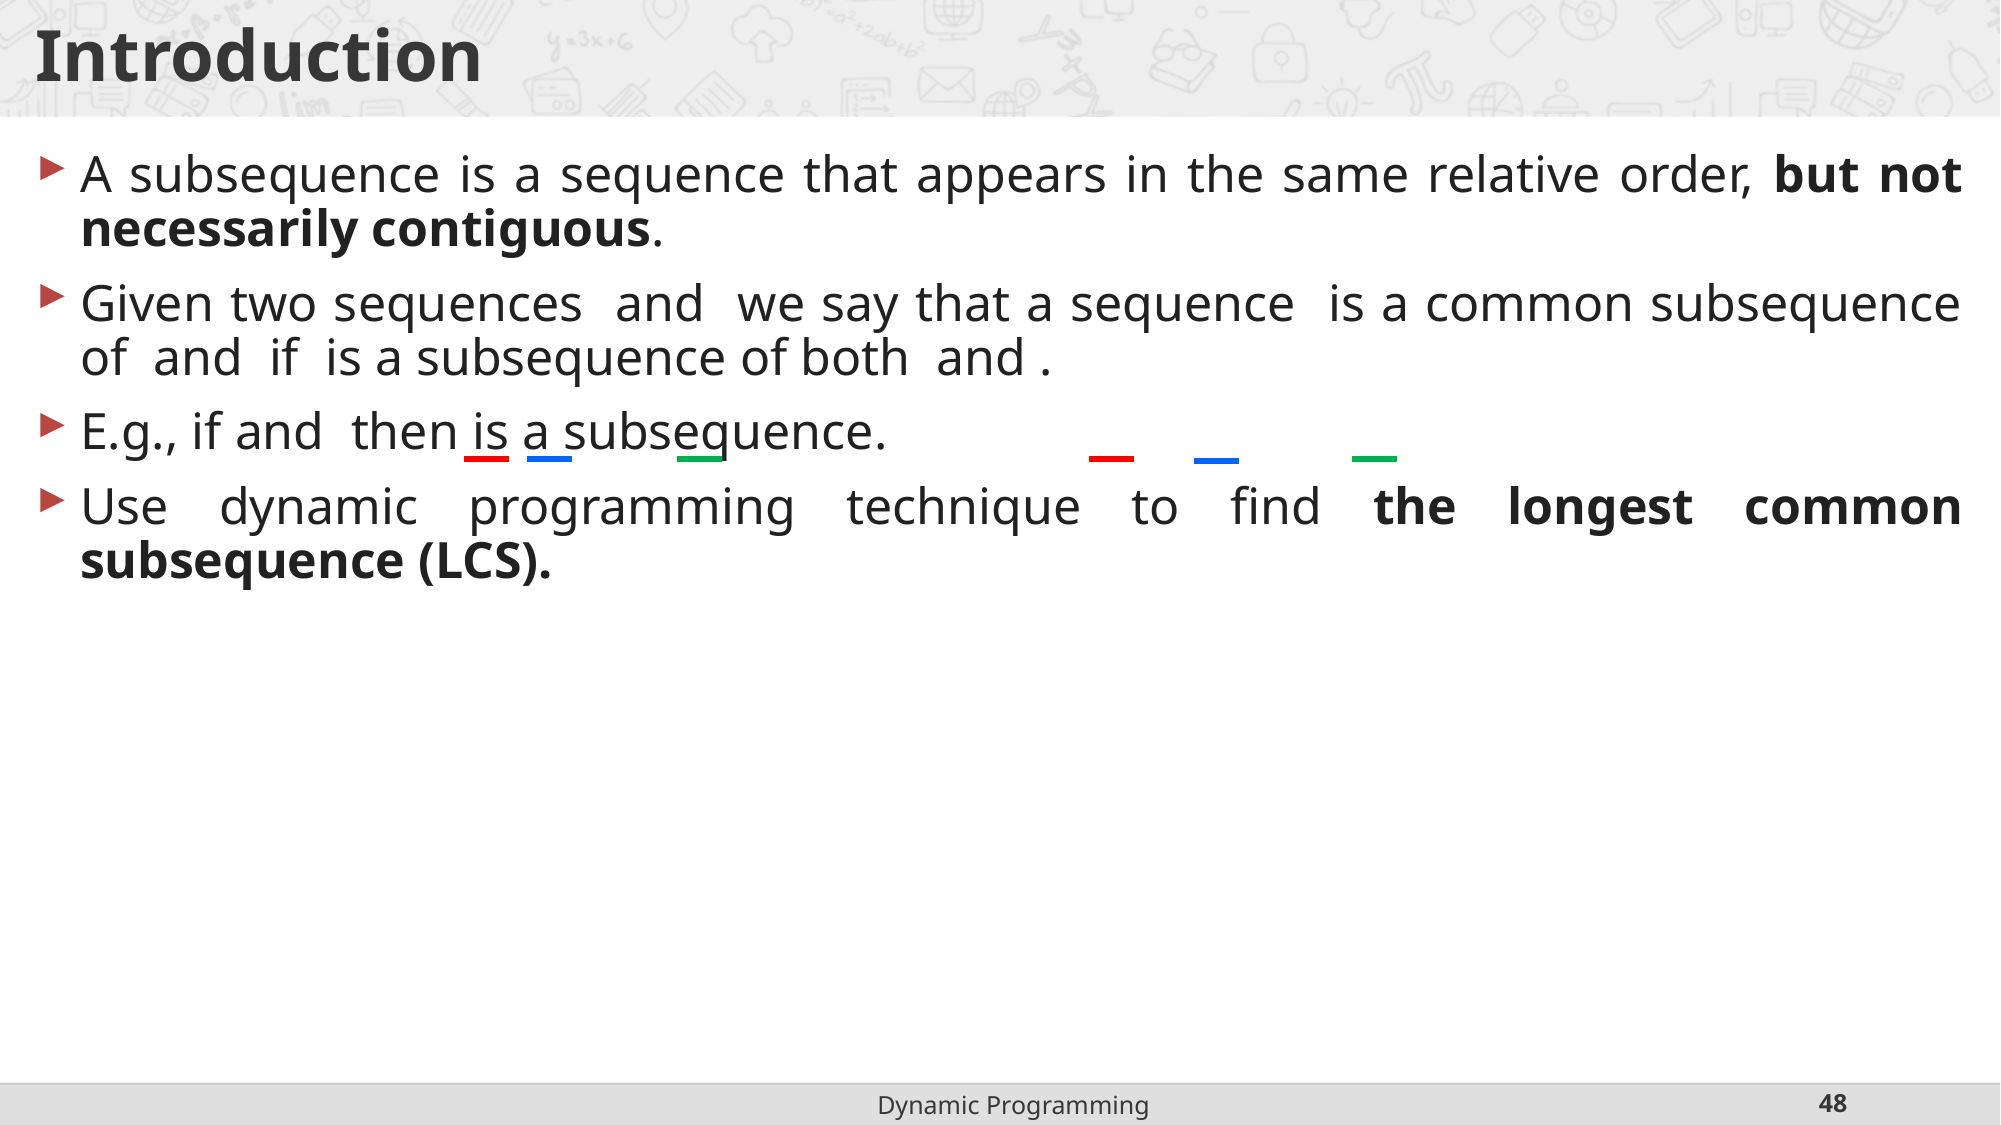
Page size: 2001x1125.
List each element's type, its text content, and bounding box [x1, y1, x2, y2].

title Introduction [0, 0, 2000, 117]
